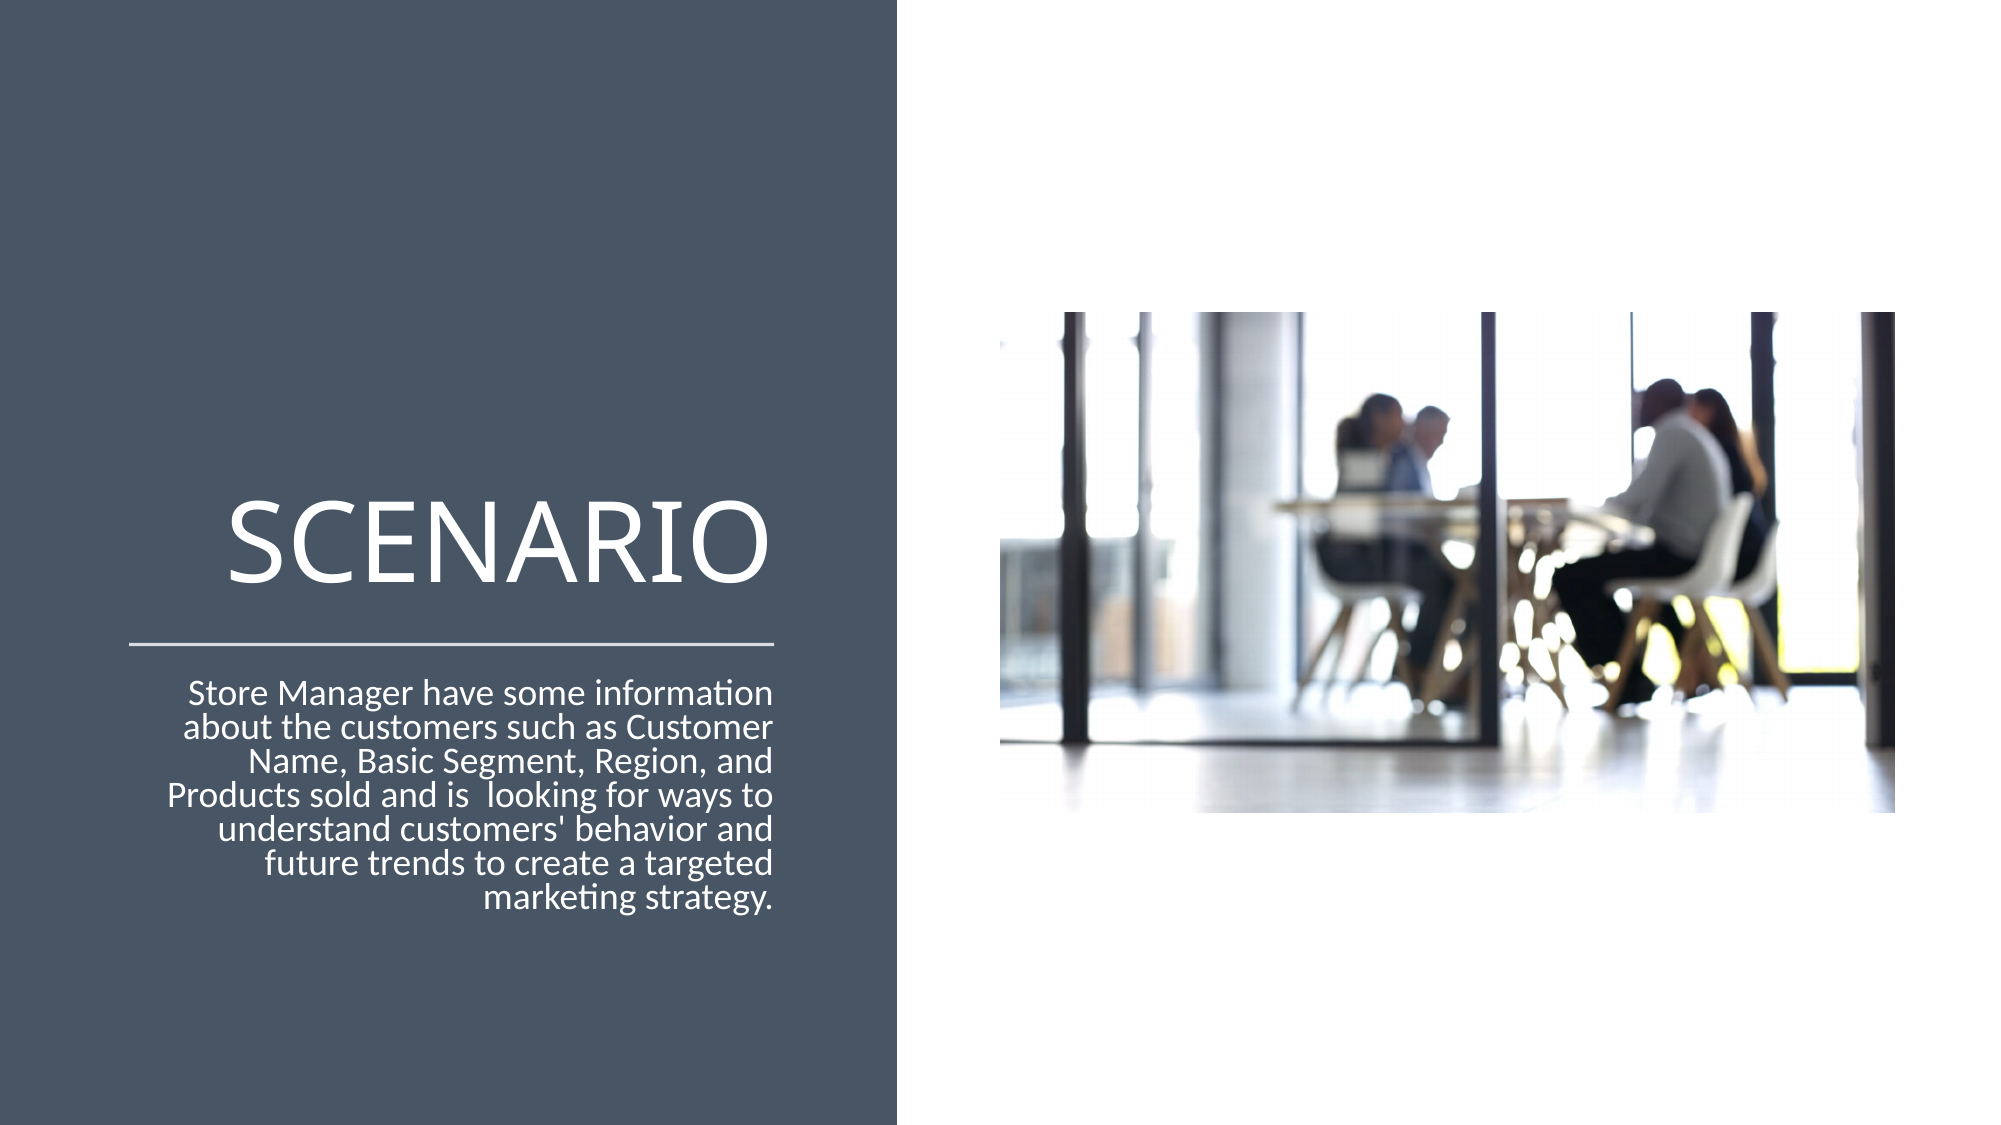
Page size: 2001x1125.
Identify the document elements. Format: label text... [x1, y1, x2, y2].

title SCENARIO [104, 131, 795, 630]
text_box [0, 0, 898, 1125]
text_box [999, 311, 1896, 814]
subtitle Store Manager have some information about the customers such as Customer Name, Basic Segment, Region, and Products sold and is looking for ways to understand customers' behavior and future trends to create a targeted marketing strategy. [104, 658, 795, 1021]
